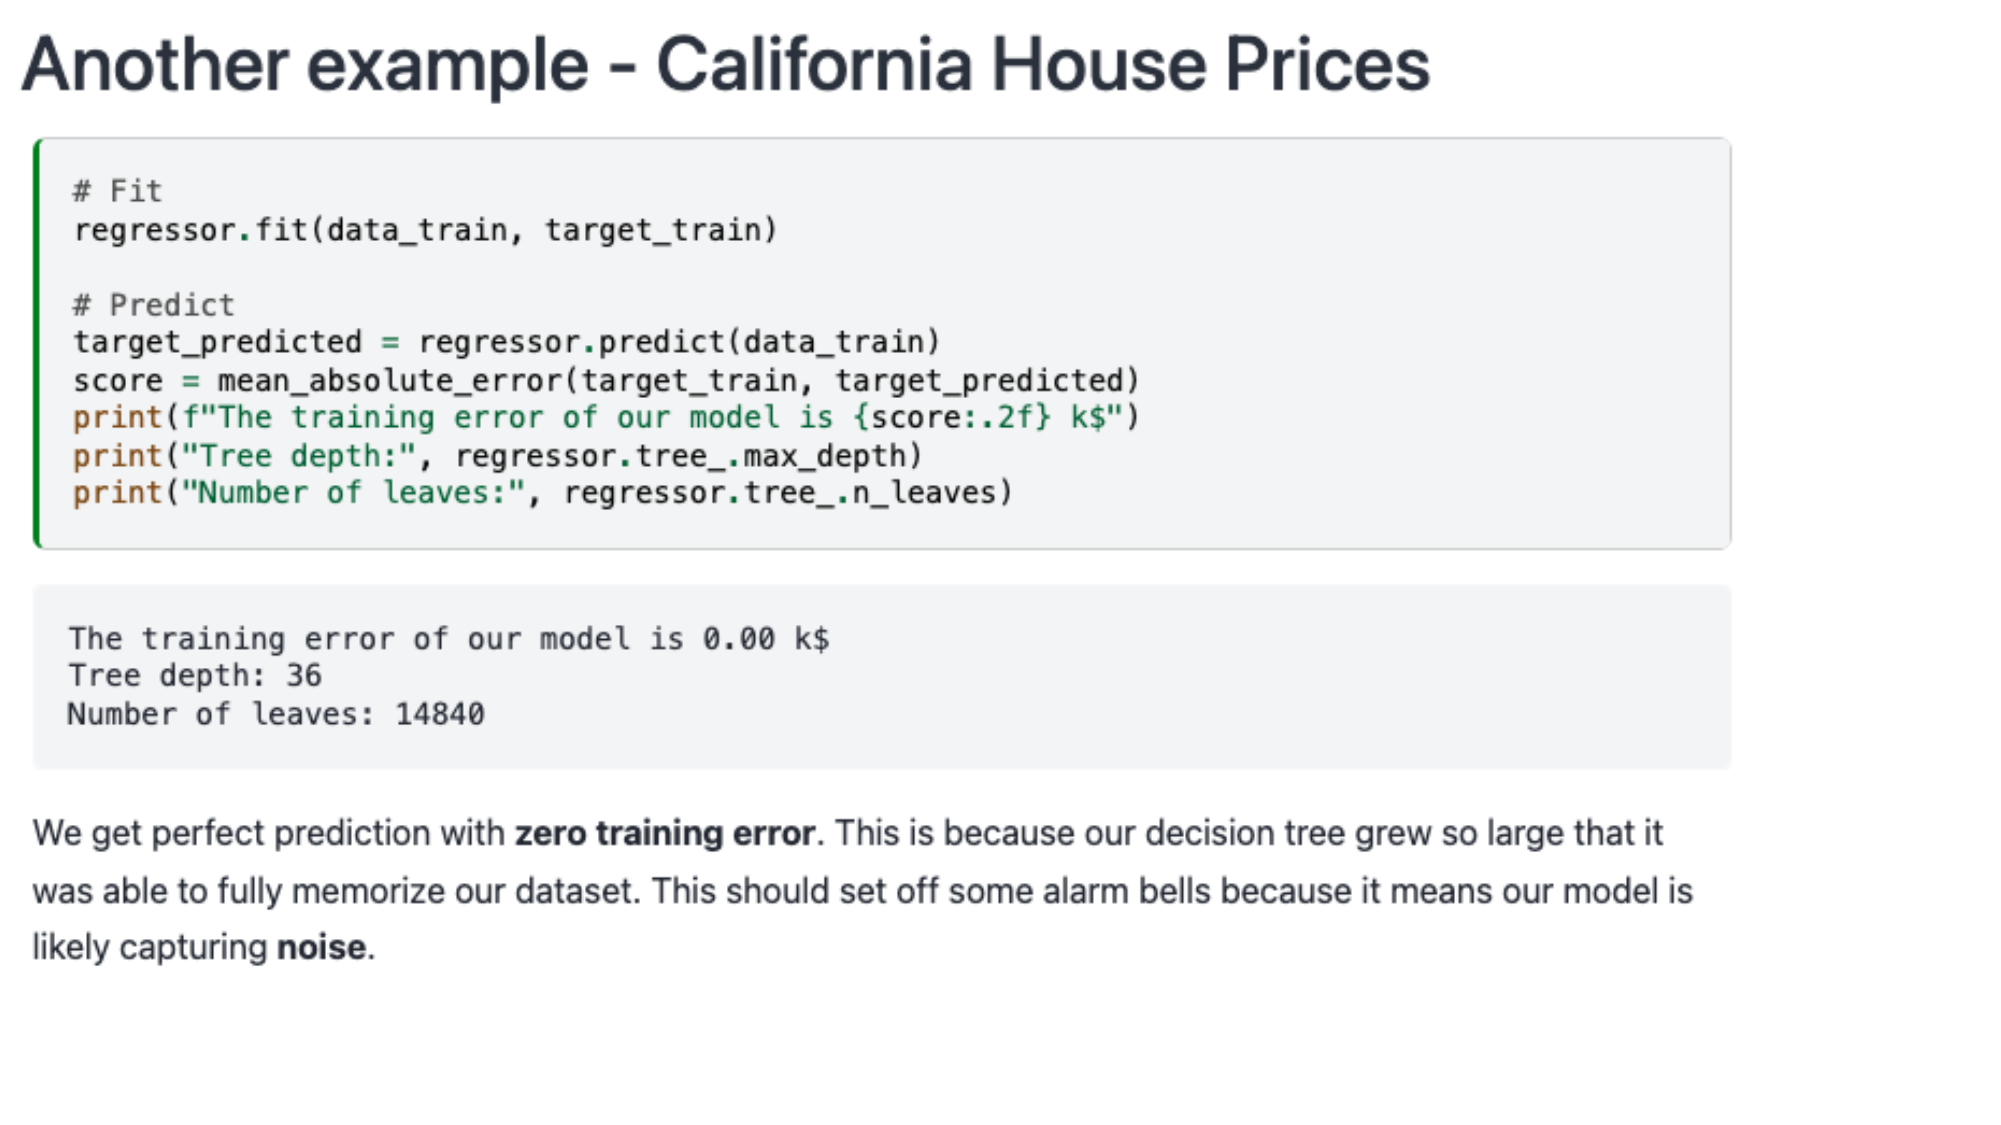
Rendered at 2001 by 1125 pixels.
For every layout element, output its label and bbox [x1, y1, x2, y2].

picture [0, 0, 1812, 1007]
